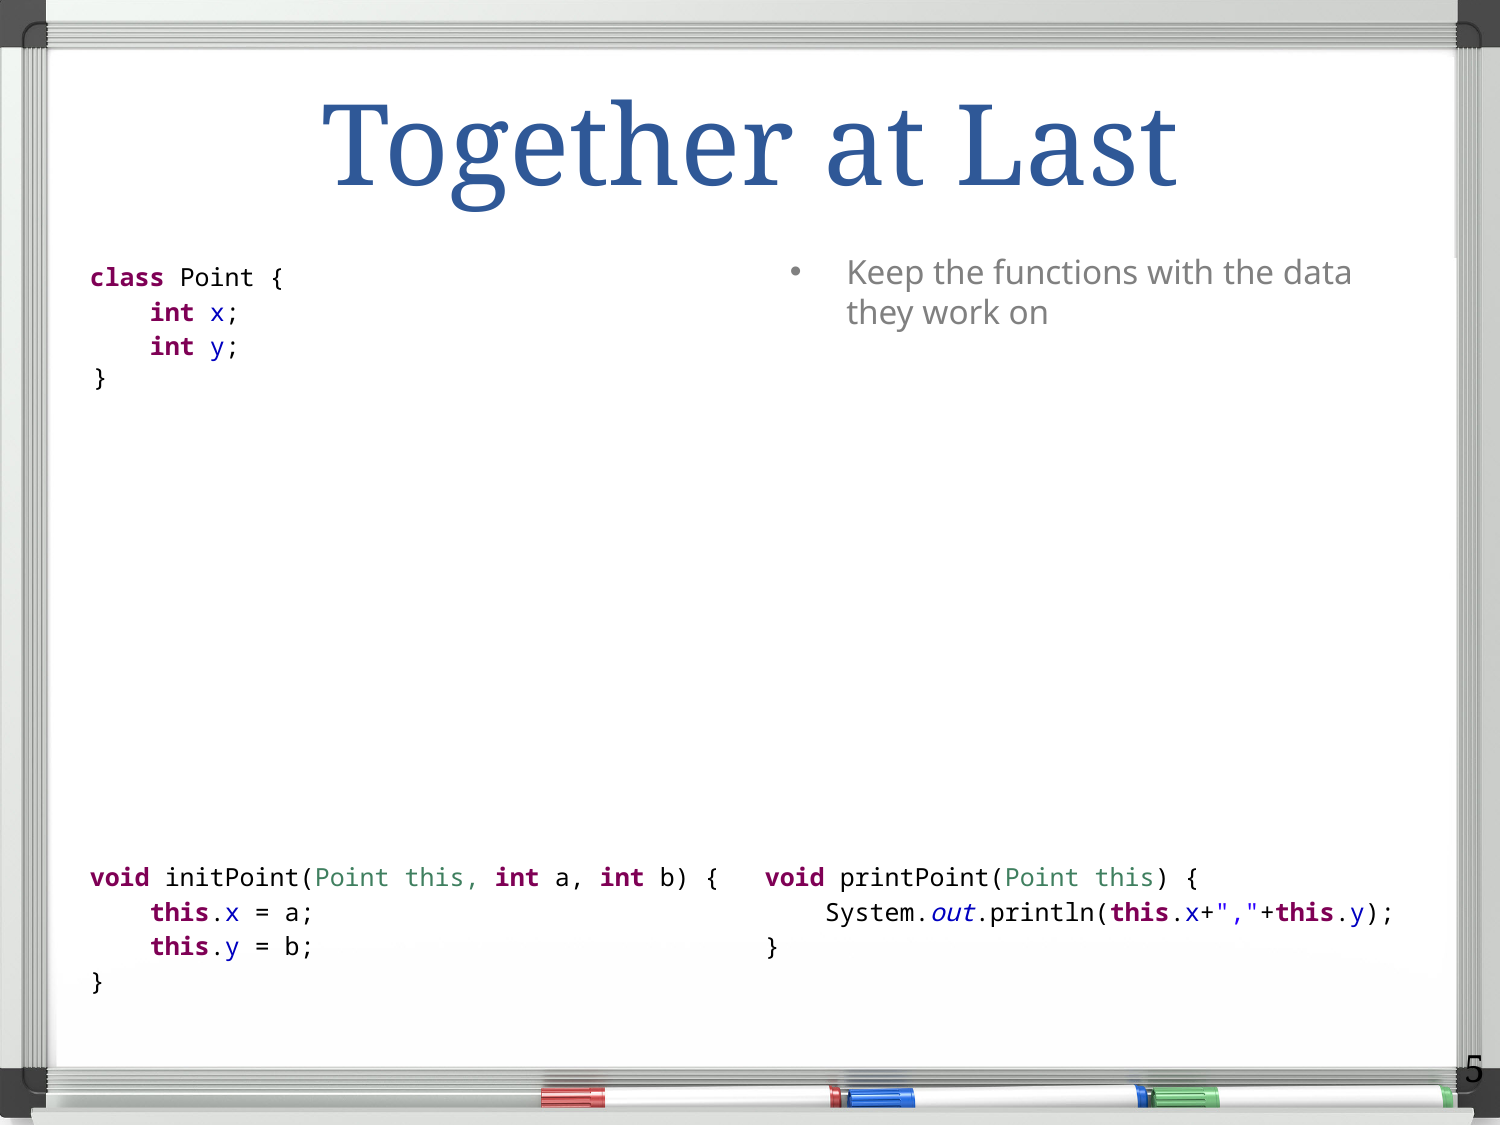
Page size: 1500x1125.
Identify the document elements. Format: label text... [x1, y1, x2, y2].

slide_number 5 [1407, 1037, 1500, 1098]
picture [0, 0, 1500, 1125]
text_box void printPoint(Point this) { System.out.println(this.x+","+this.y); } [750, 849, 1396, 1013]
text_box } [78, 349, 179, 432]
text_box void initPoint(Point this, int a, int b) { this.x = a; this.y = b; } [75, 849, 721, 1013]
list Keep the functions with the data they work on [774, 243, 1425, 413]
title Together at Last [75, 53, 1425, 216]
text_box class Point { int x; int y; [75, 249, 863, 725]
